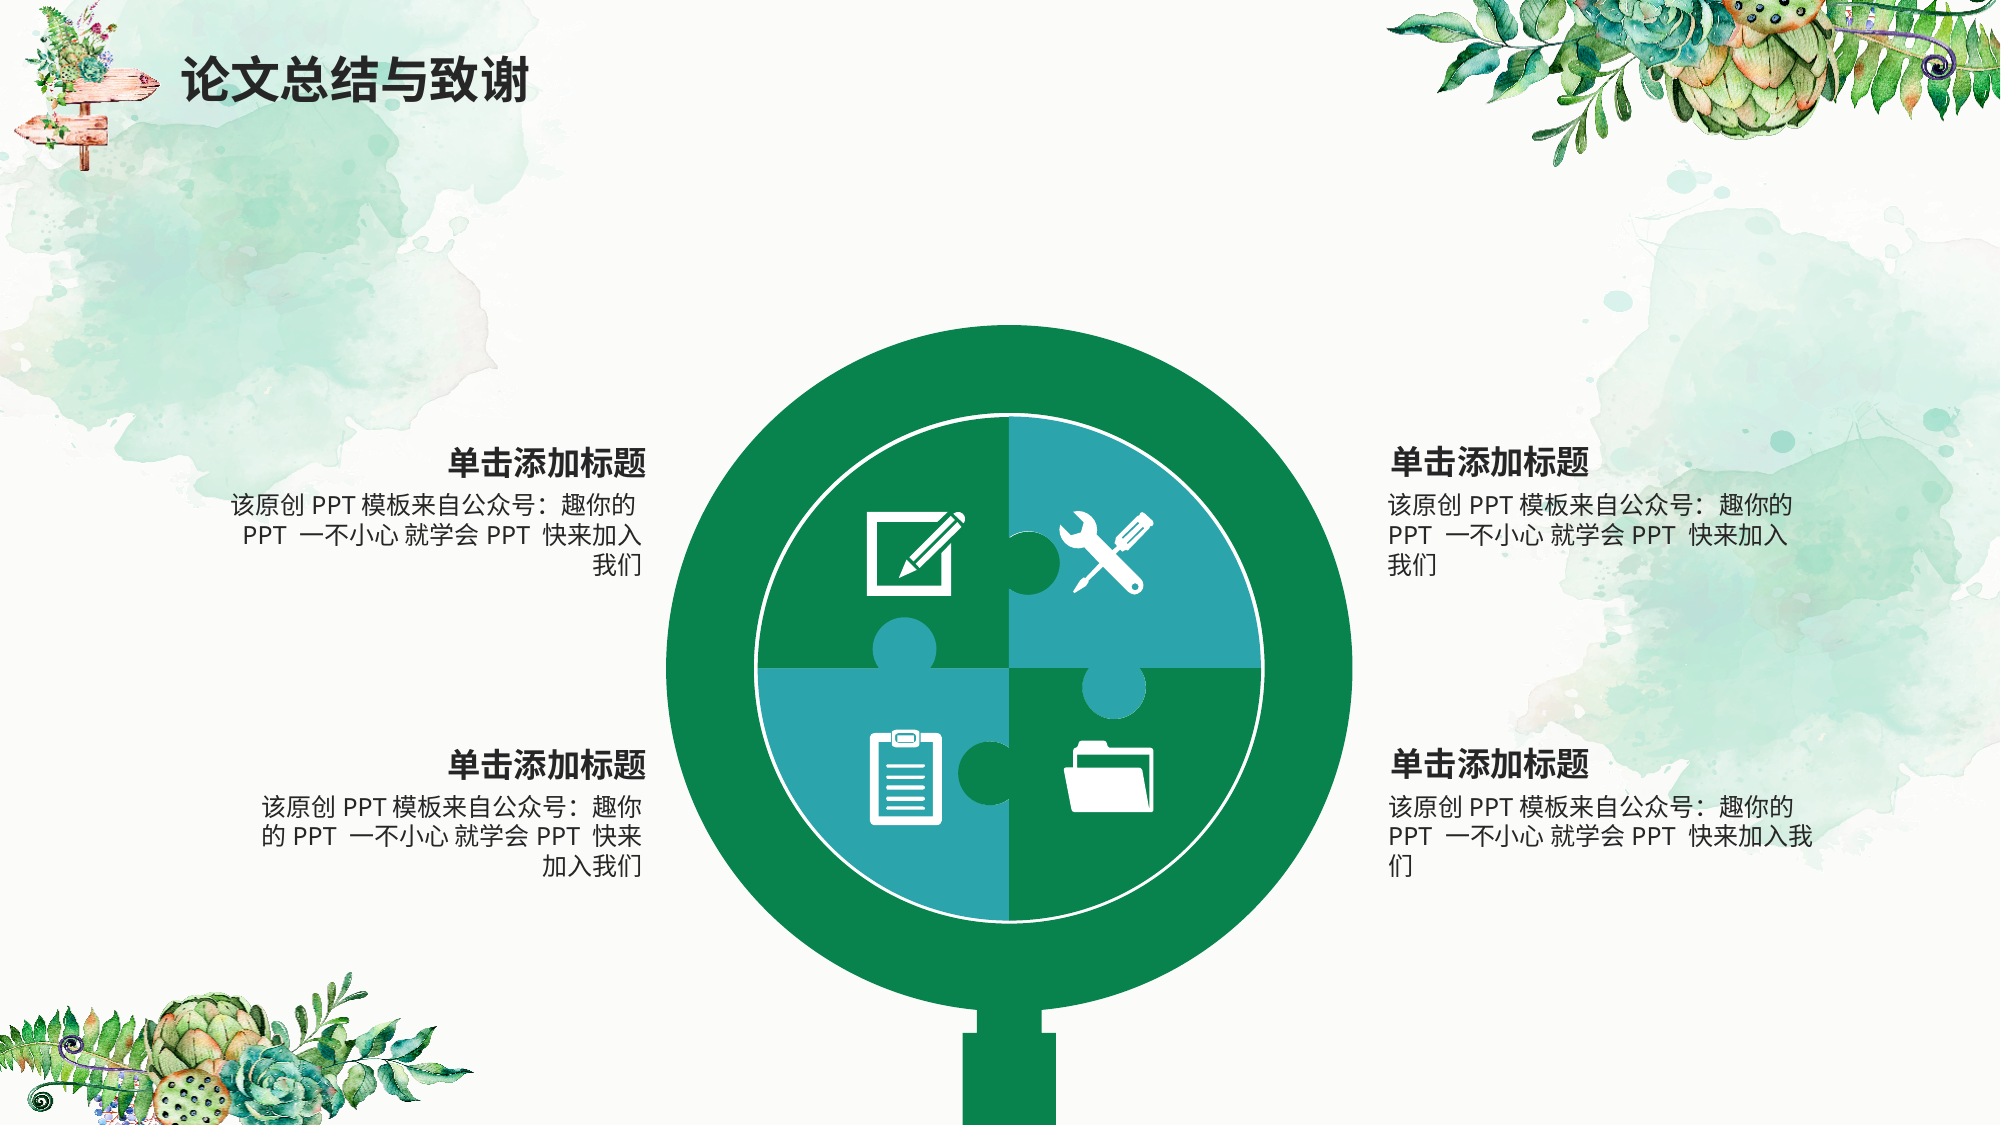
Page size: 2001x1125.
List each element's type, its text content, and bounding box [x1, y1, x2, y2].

text_box 单击添加标题 [1375, 433, 1760, 490]
text_box 该原创PPT模板来自公众号：趣你的PPT 一不小心 就学会PPT 快来加入我们 [1387, 489, 1805, 580]
text_box 该原创PPT模板来自公众号：趣你的PPT 一不小心 就学会PPT 快来加入我们 [1388, 790, 1819, 881]
text_box 单击添加标题 [287, 434, 662, 491]
text_box 该原创PPT模板来自公众号：趣你的PPT 一不小心 就学会PPT 快来加入我们 [237, 790, 643, 881]
text_box [757, 417, 1059, 668]
picture [754, 413, 1264, 923]
picture [0, 0, 2001, 1125]
text_box 单击添加标题 [1375, 735, 1760, 791]
text_box 论文总结与致谢 [165, 36, 674, 122]
text_box [1008, 416, 1261, 719]
text_box [1059, 510, 1154, 595]
text_box [757, 617, 1009, 921]
text_box 单击添加标题 [287, 736, 662, 792]
text_box 该原创PPT模板来自公众号：趣你的PPT 一不小心 就学会PPT 快来加入我们 [229, 489, 643, 580]
text_box [958, 668, 1262, 921]
text_box [1063, 740, 1154, 813]
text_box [869, 729, 942, 826]
text_box [666, 325, 1353, 1125]
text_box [866, 509, 968, 596]
